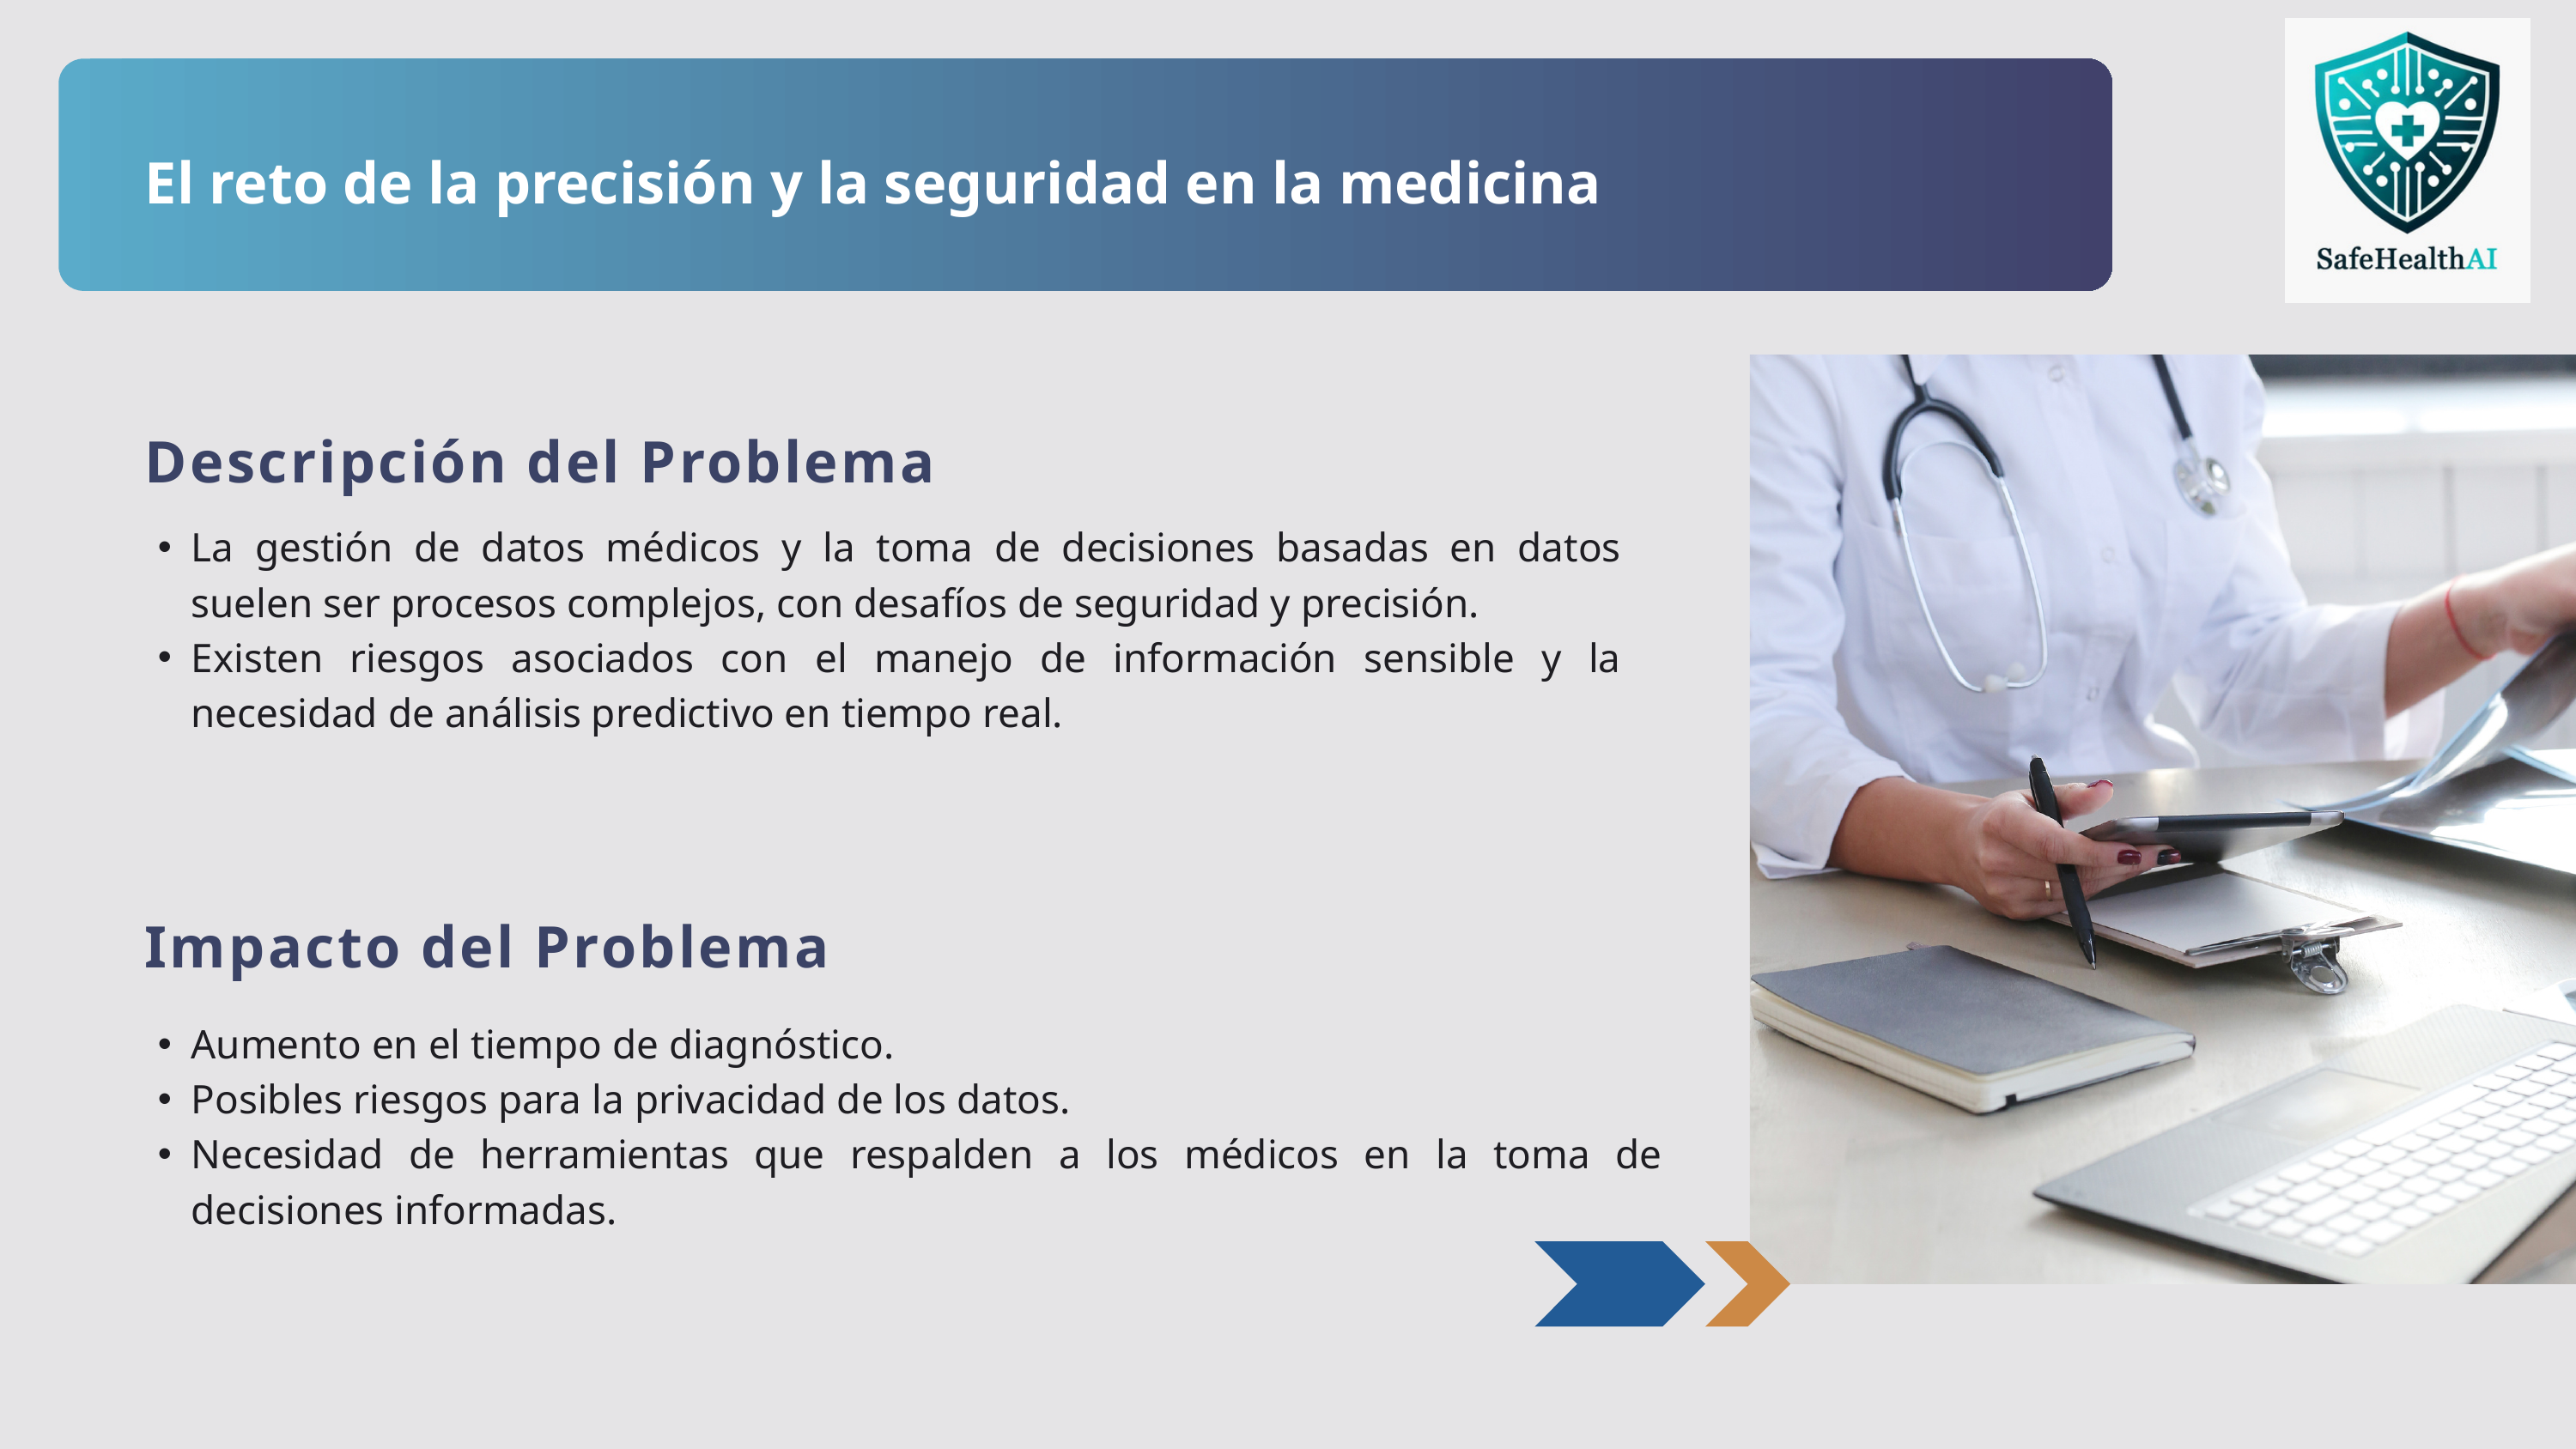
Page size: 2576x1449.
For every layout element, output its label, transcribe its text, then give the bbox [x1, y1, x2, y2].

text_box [1534, 1240, 1704, 1327]
text_box La gestión de datos médicos y la toma de decisiones basadas en datos suelen ser procesos complejos, con desafíos de seguridad y precisión. Existen riesgos asociados con el manejo de información sensible y la necesidad de análisis predictivo en tiempo real. [124, 514, 1623, 791]
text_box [1749, 355, 2576, 1284]
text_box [1704, 1240, 1791, 1327]
text_box [2285, 18, 2530, 303]
text_box Impacto del Problema [144, 910, 933, 979]
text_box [58, 58, 2113, 292]
text_box Descripción del Problema [144, 425, 1086, 494]
text_box Aumento en el tiempo de diagnóstico. Posibles riesgos para la privacidad de los datos. Necesidad de herramientas que respalden a los médicos en la toma de decisiones informadas. [124, 1011, 1664, 1288]
